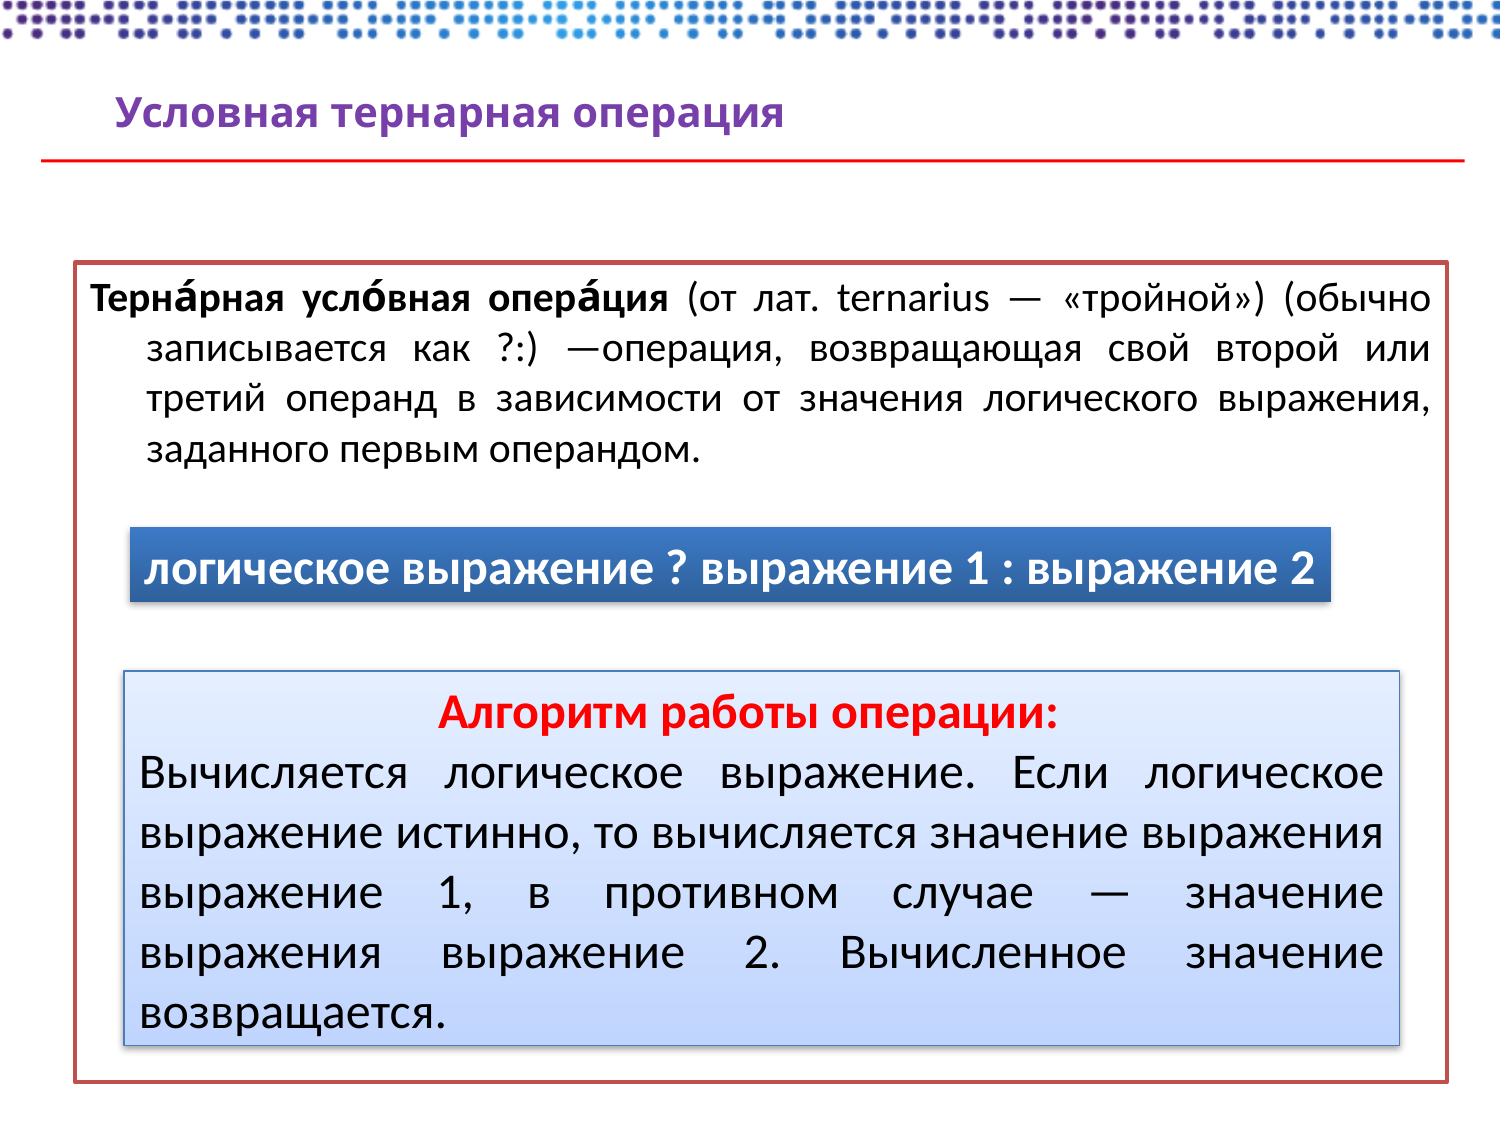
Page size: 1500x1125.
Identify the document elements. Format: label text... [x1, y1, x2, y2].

picture [0, 0, 1500, 51]
text_box Алгоритм работы операции: Вычисляется логическое выражение. Если логическое выражение истинно, то вычисляется значение выражения выражение 1, в противном случае — значение выражения выражение 2. Вычисленное значение возвращается. [123, 670, 1400, 1046]
text_box логическое выражение ? выражение 1 : выражение 2 [130, 527, 1331, 602]
text_box Условная тернарная операция [100, 78, 1447, 143]
list Терна́рная усло́вная опера́ция (от лат. ternarius — «тройной») (обычно записывается как ?:) —операция, возвращающая свой второй или третий операнд в зависимости от значения логического выражения, заданного первым операндом. [73, 260, 1449, 1084]
